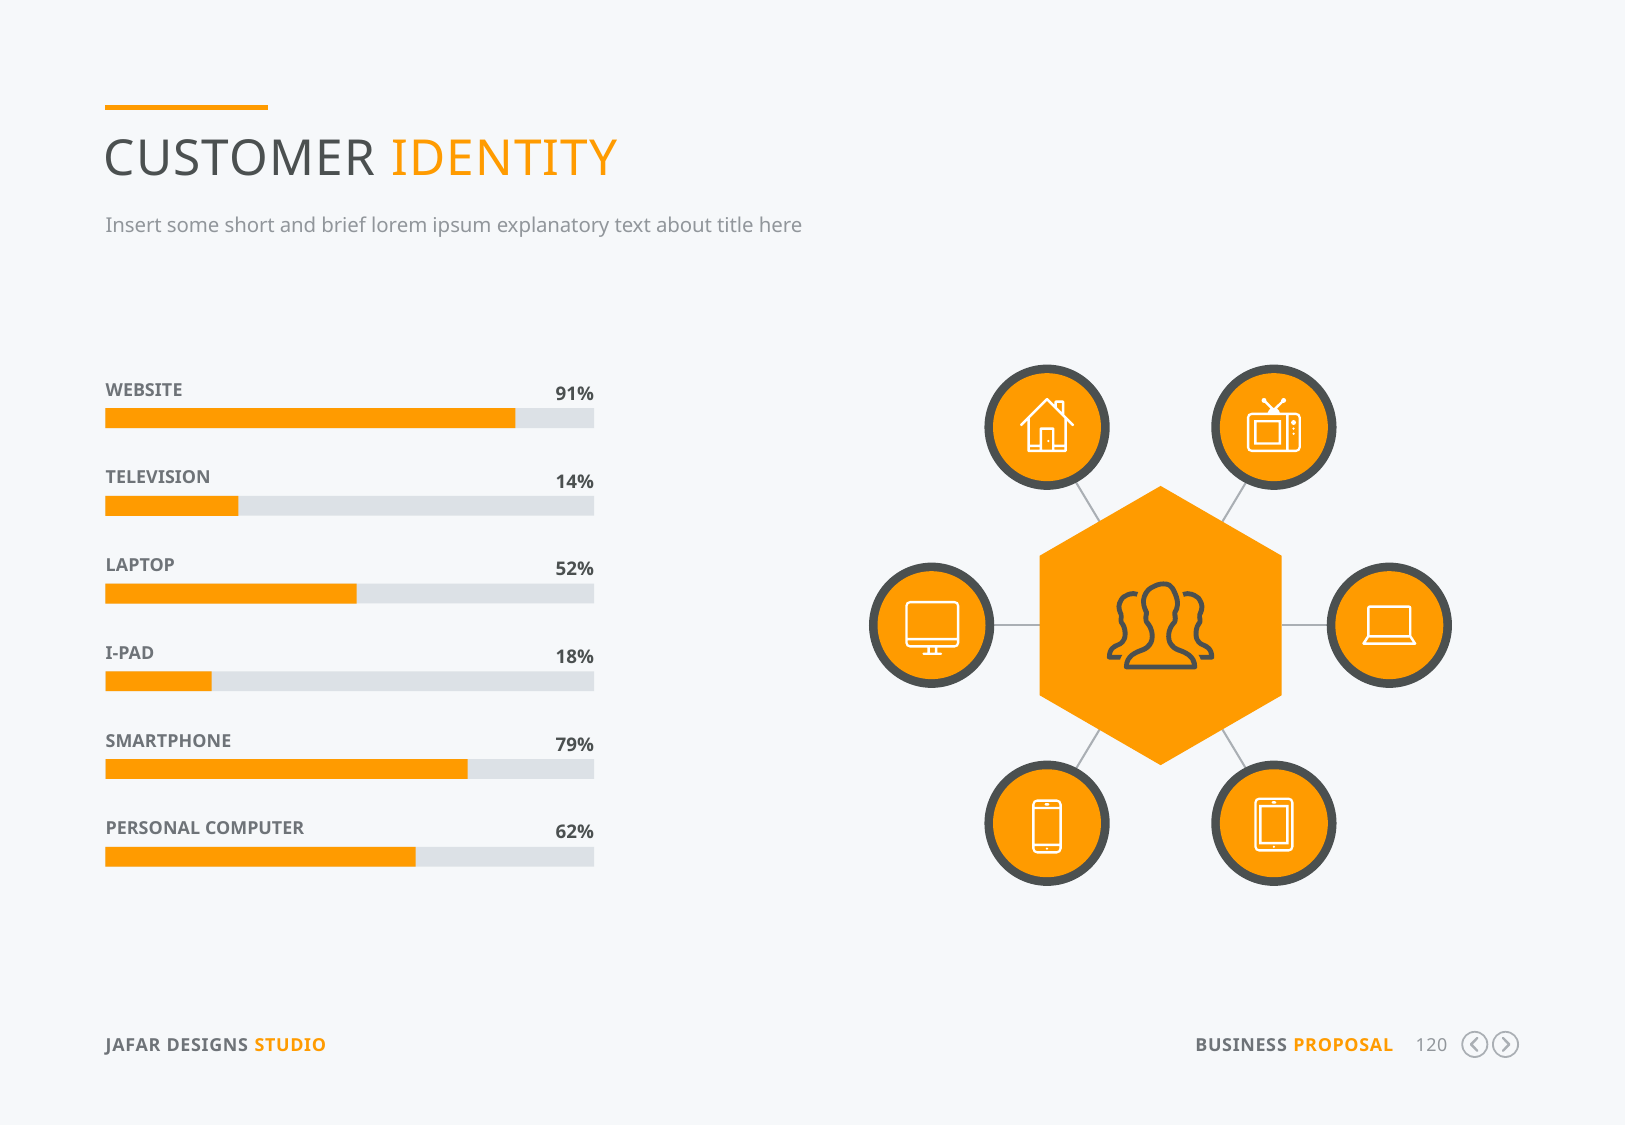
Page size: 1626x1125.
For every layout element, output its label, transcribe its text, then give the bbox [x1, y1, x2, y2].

text_box 14% [527, 464, 595, 492]
text_box 18% [527, 640, 595, 668]
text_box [868, 364, 1452, 886]
text_box 91% [527, 377, 595, 405]
list Customer identity [103, 125, 1518, 188]
text_box 79% [527, 728, 595, 755]
text_box Television [105, 465, 334, 488]
text_box Website [105, 378, 334, 400]
text_box Smartphone [105, 729, 334, 751]
text_box I-PAD [105, 641, 334, 664]
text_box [105, 671, 595, 692]
text_box Personal Computer [105, 816, 334, 839]
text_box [105, 583, 595, 604]
text_box 62% [527, 815, 595, 843]
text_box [105, 495, 595, 516]
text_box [105, 846, 595, 867]
text_box 52% [527, 552, 595, 580]
text_box Laptop [105, 553, 334, 576]
list Insert some short and brief lorem ipsum explanatory text about title here [105, 209, 1519, 241]
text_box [105, 408, 595, 429]
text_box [105, 759, 595, 780]
